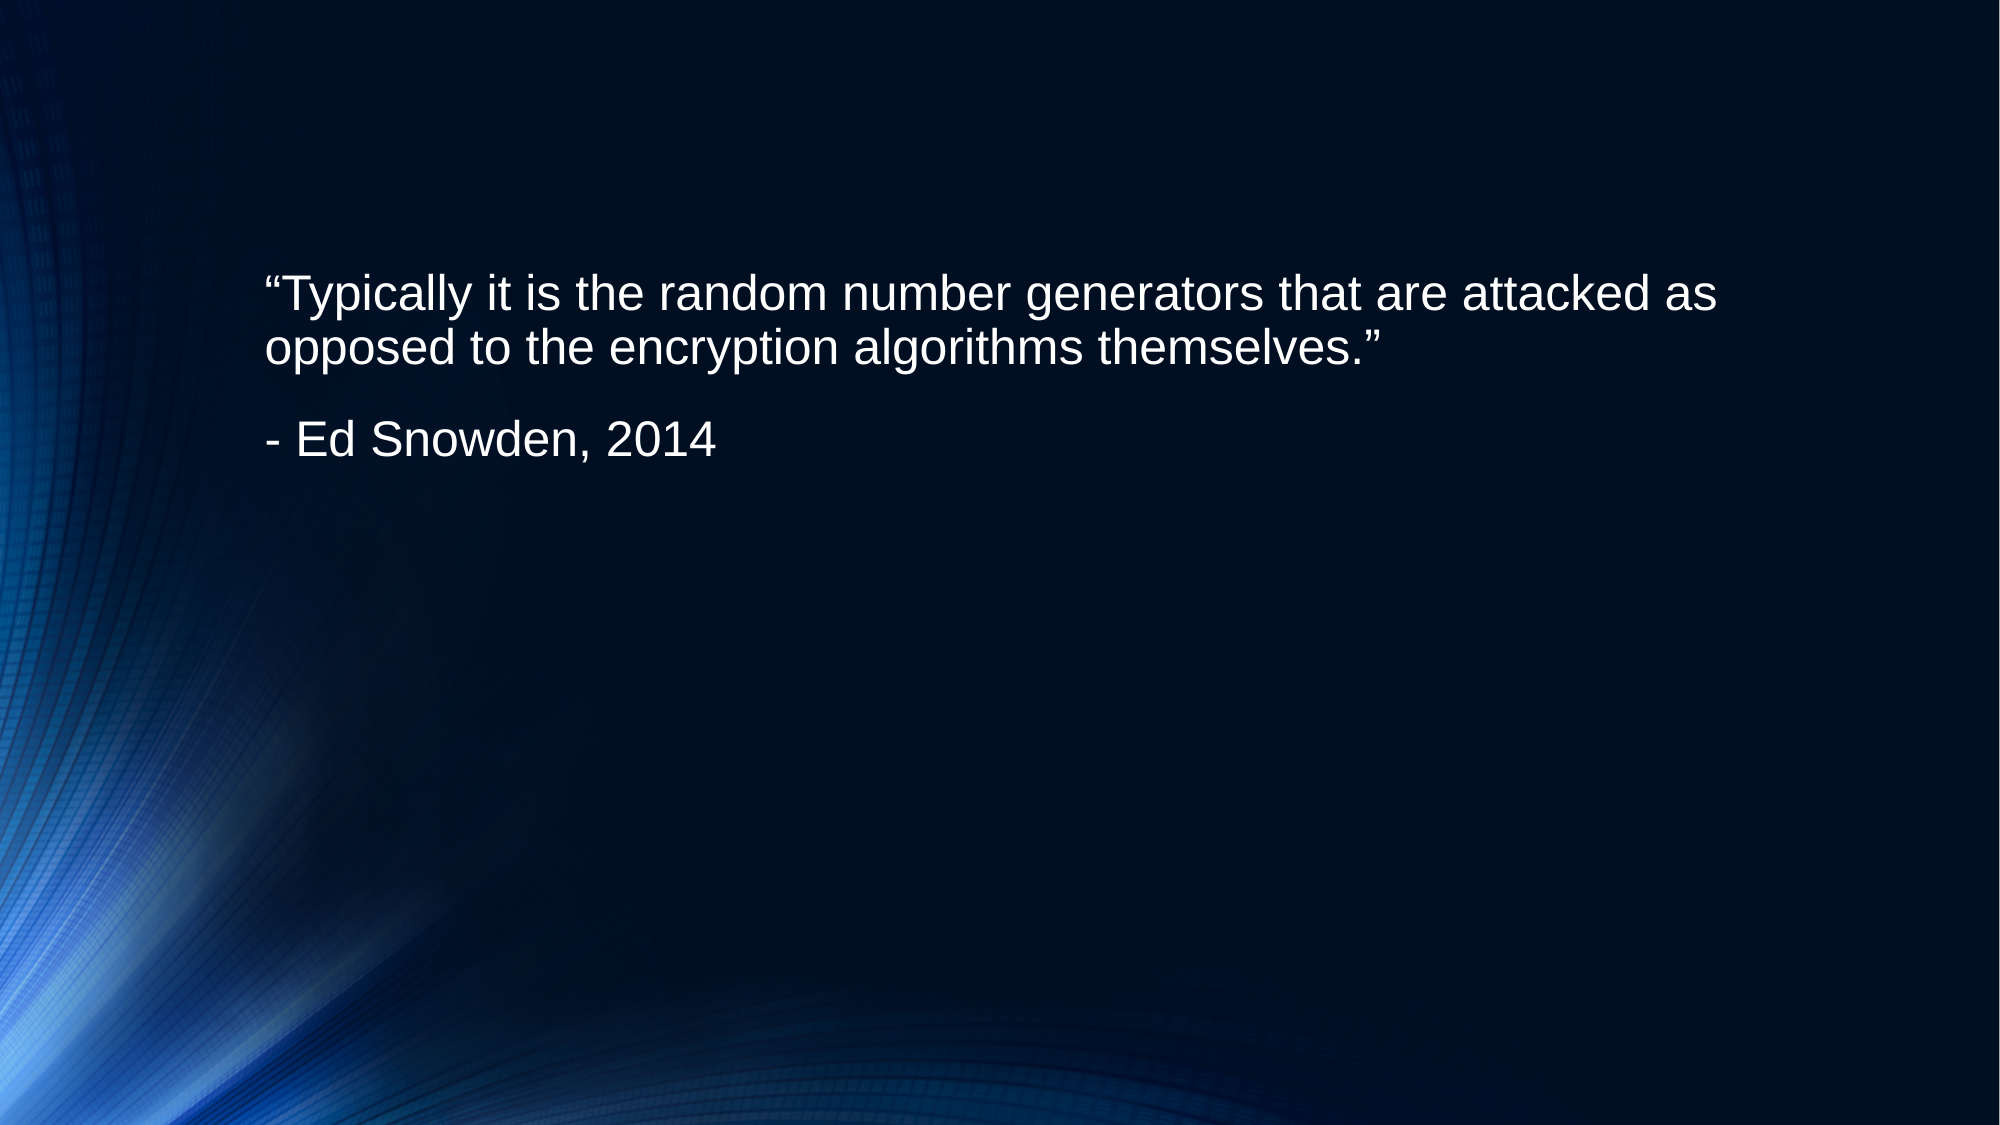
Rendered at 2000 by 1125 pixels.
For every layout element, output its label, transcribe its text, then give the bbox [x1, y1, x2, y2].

picture [0, 0, 2000, 1125]
text_box “Typically it is the random number generators that are attacked as opposed to the encryption algorithms themselves.” - Ed Snowden, 2014 [249, 162, 1749, 988]
